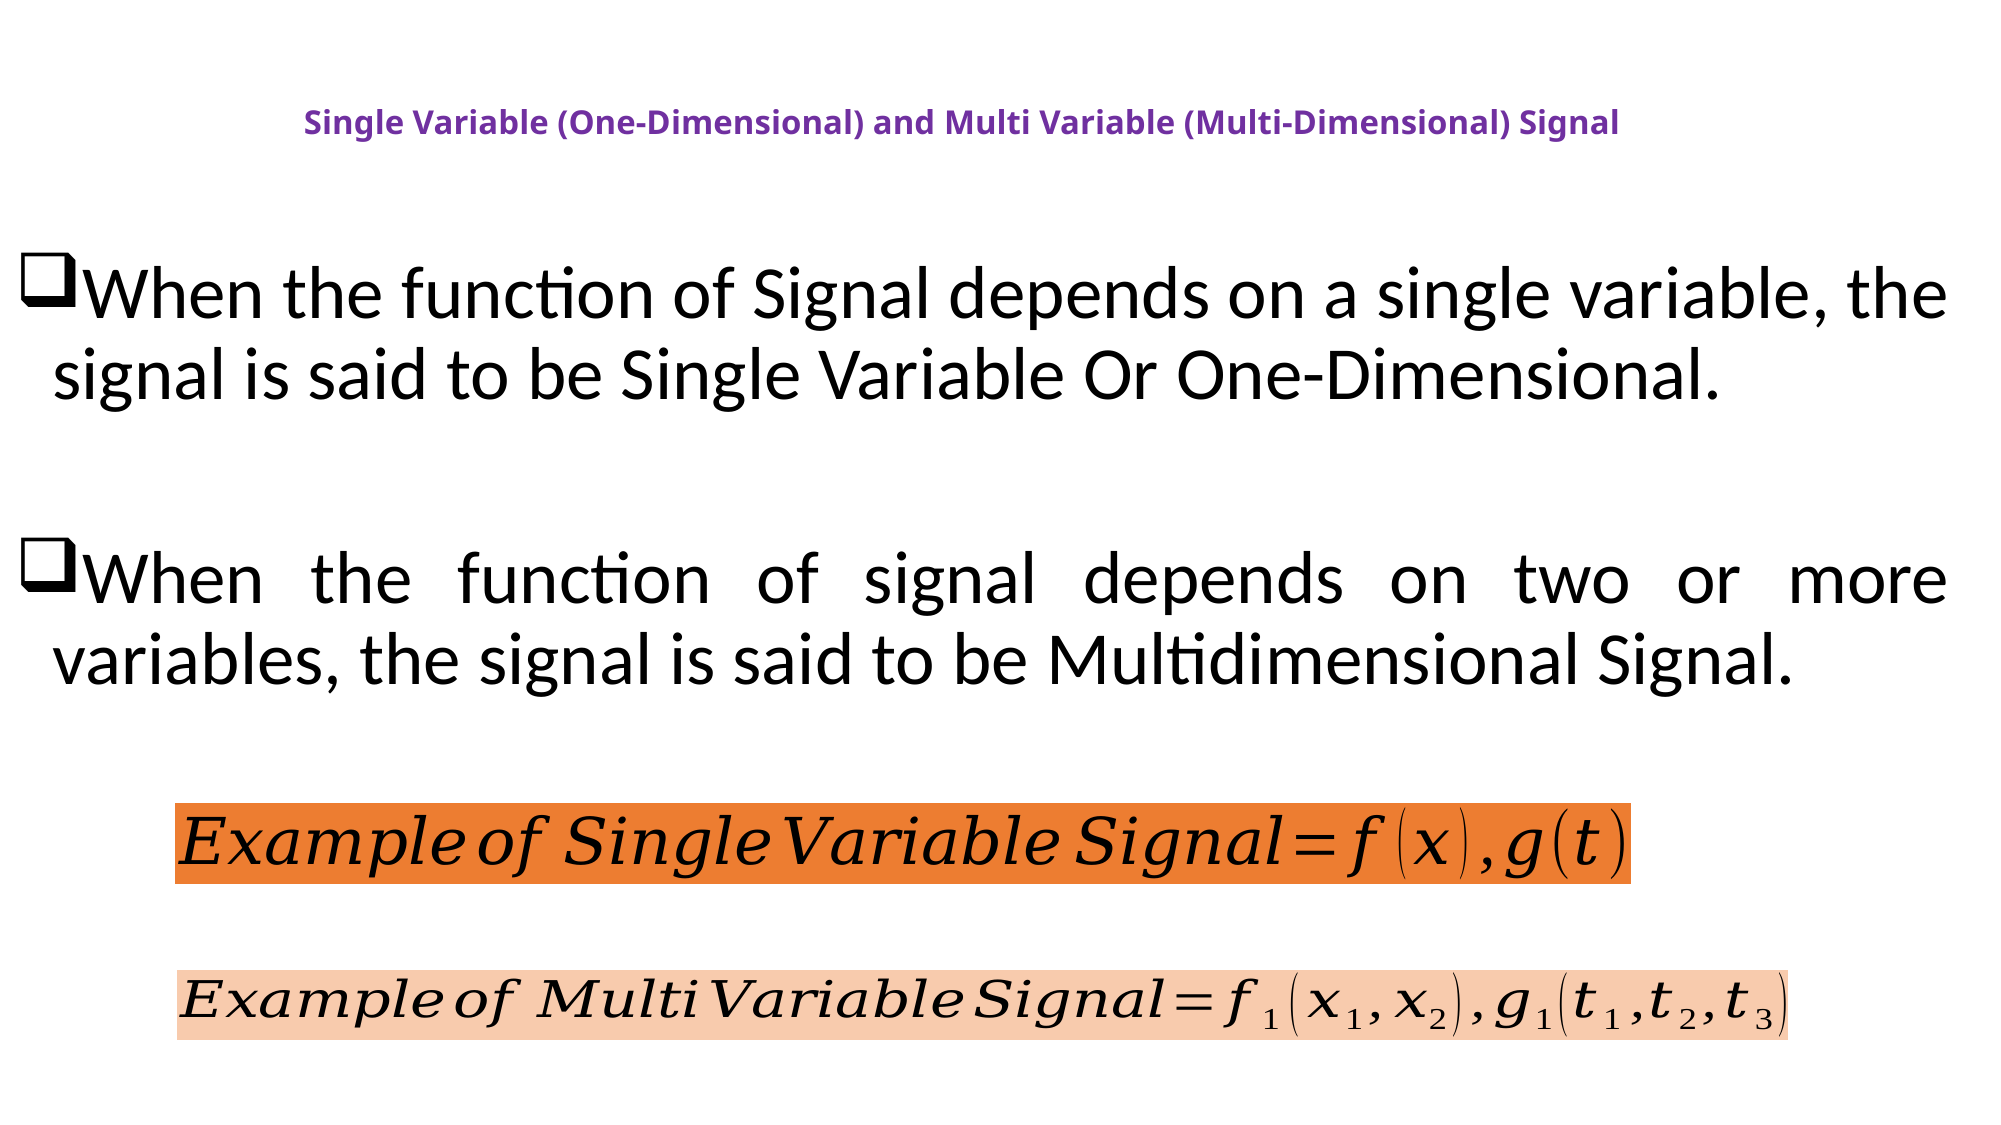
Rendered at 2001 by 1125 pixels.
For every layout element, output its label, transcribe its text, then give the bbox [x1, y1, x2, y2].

list When the function of Signal depends on a single variable, the signal is said to be Single Variable Or One-Dimensional. When the function of signal depends on two or more variables, the signal is said to be Multidimensional Signal. [0, 246, 1966, 864]
title Single Variable (One-Dimensional) and Multi Variable (Multi-Dimensional) Signal [90, 26, 1845, 226]
